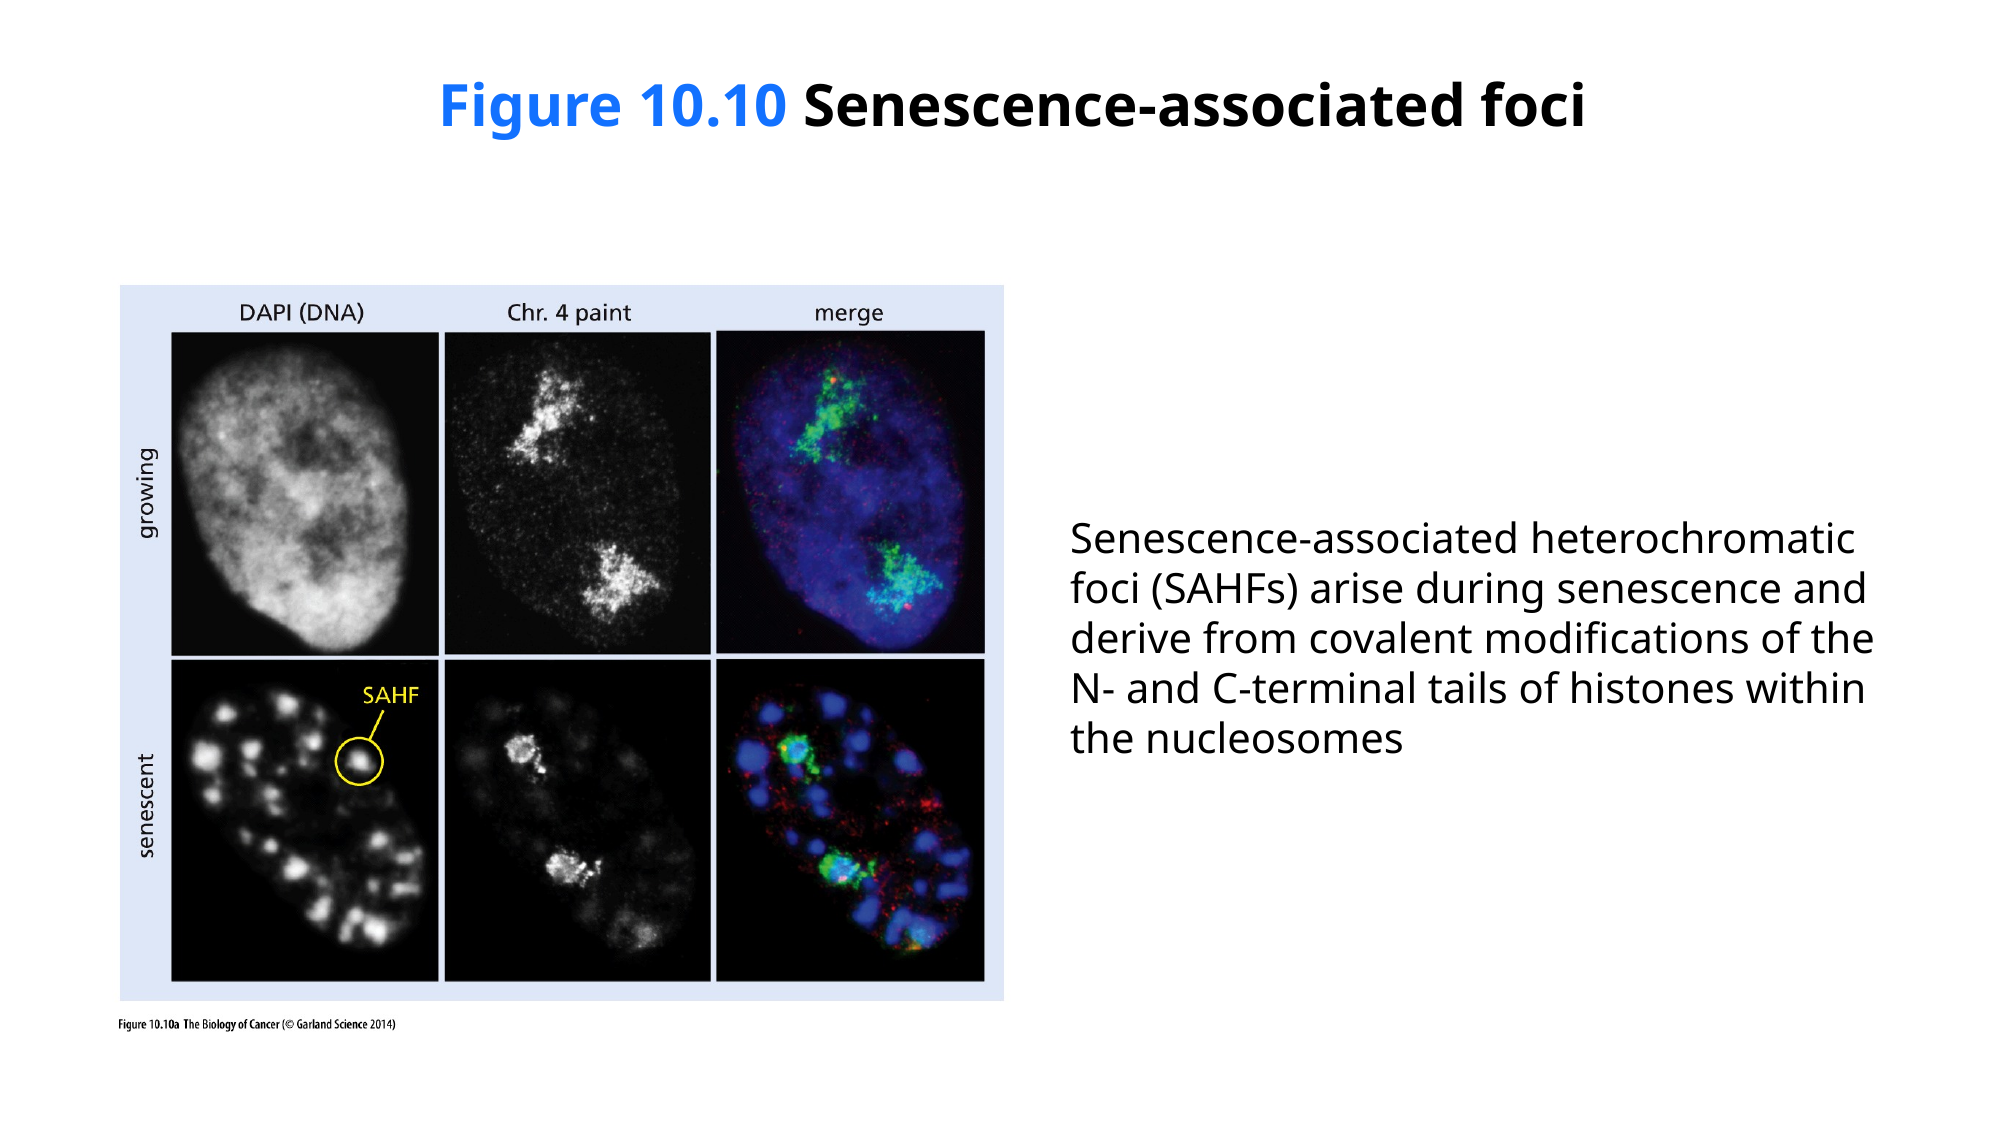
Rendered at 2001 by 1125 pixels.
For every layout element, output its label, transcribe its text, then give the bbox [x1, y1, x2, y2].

text_box Senescence-associated heterochromatic foci (SAHFs) arise during senescence and derive from covalent modifications of the N- and C-terminal tails of histones within the nucleosomes [1055, 504, 1903, 770]
picture [112, 277, 1011, 1034]
text_box Figure 10.10 Senescence-associated foci [423, 61, 1603, 146]
